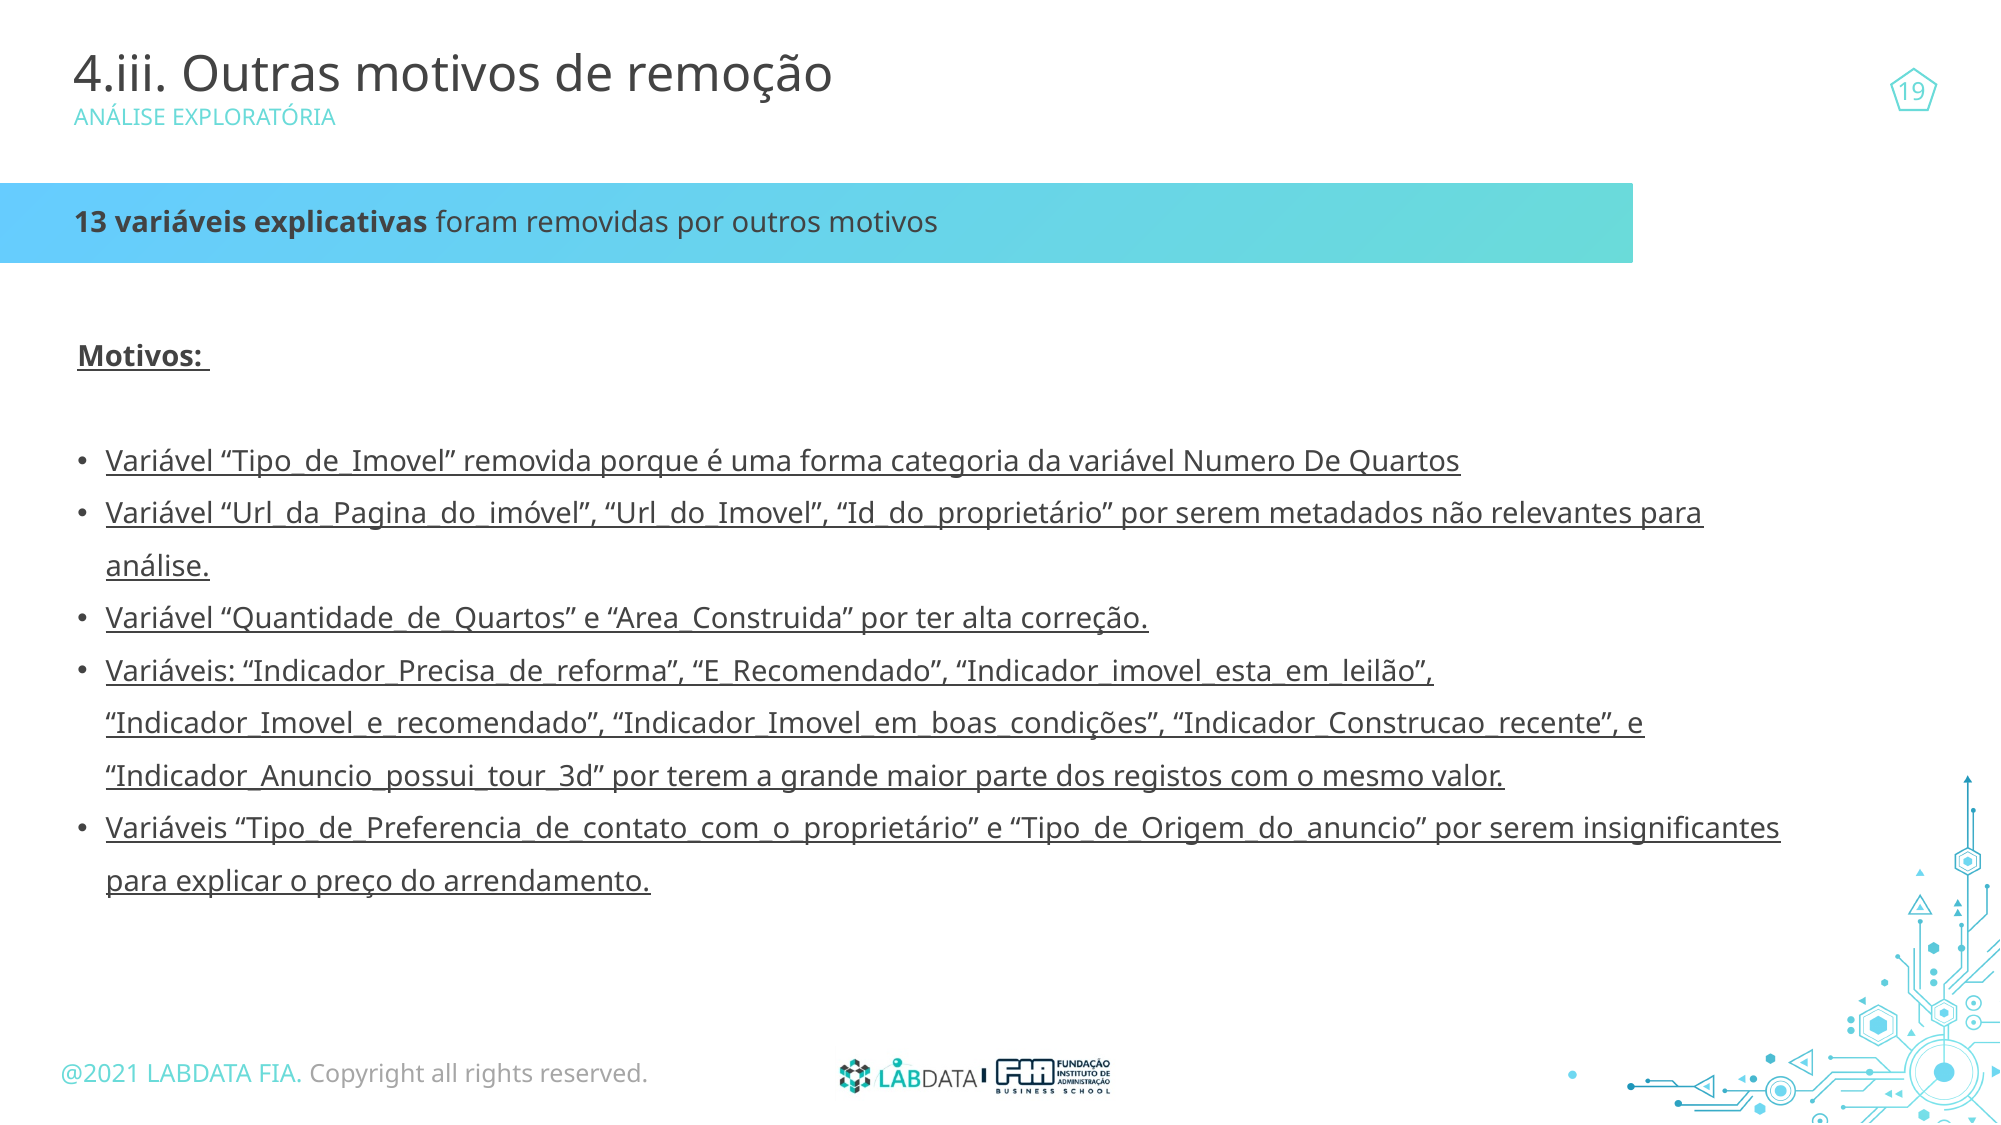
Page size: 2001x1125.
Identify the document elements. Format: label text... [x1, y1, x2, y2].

picture [835, 1046, 1116, 1101]
text_box 19 [1877, 62, 1941, 123]
text_box 13 variáveis explicativas foram removidas por outros motivos [58, 195, 1544, 246]
text_box [0, 182, 1633, 263]
picture [1567, 775, 2000, 1123]
text_box 4.iii. Outras motivos de remoção ANÁLISE EXPLORATÓRIA [58, 27, 1146, 145]
slide_number @2021 LABDATA FIA. Copyright all rights reserved. [45, 1042, 721, 1103]
text_box Motivos: Variável “Tipo_de_Imovel” removida porque é uma forma categoria da variável Numero De Quartos Variável “Url_da_Pagina_do_imóvel”, “Url_do_Imovel”, “Id_do_proprietário” por serem metadados não relevantes para análise. Variável “Quantidade_de_Quartos” e “Area_Construida” por ter alta correção. Variáveis: “Indicador_Precisa_de_reforma”, “E_Recomendado”, “Indicador_imovel_esta_em_leilão”, “Indicador_Imovel_e_recomendado”, “Indicador_Imovel_em_boas_condições”, “Indicador_Construcao_recente”, e “Indicador_Anuncio_possui_tour_3d” por terem a grande maior parte dos registos com o mesmo valor. Variáveis “Tipo_de_Preferencia_de_contato_com_o_proprietário” e “Tipo_de_Origem_do_anuncio” por serem insignificantes para explicar o preço do arrendamento. [62, 304, 1829, 963]
text_box [1890, 67, 1938, 112]
